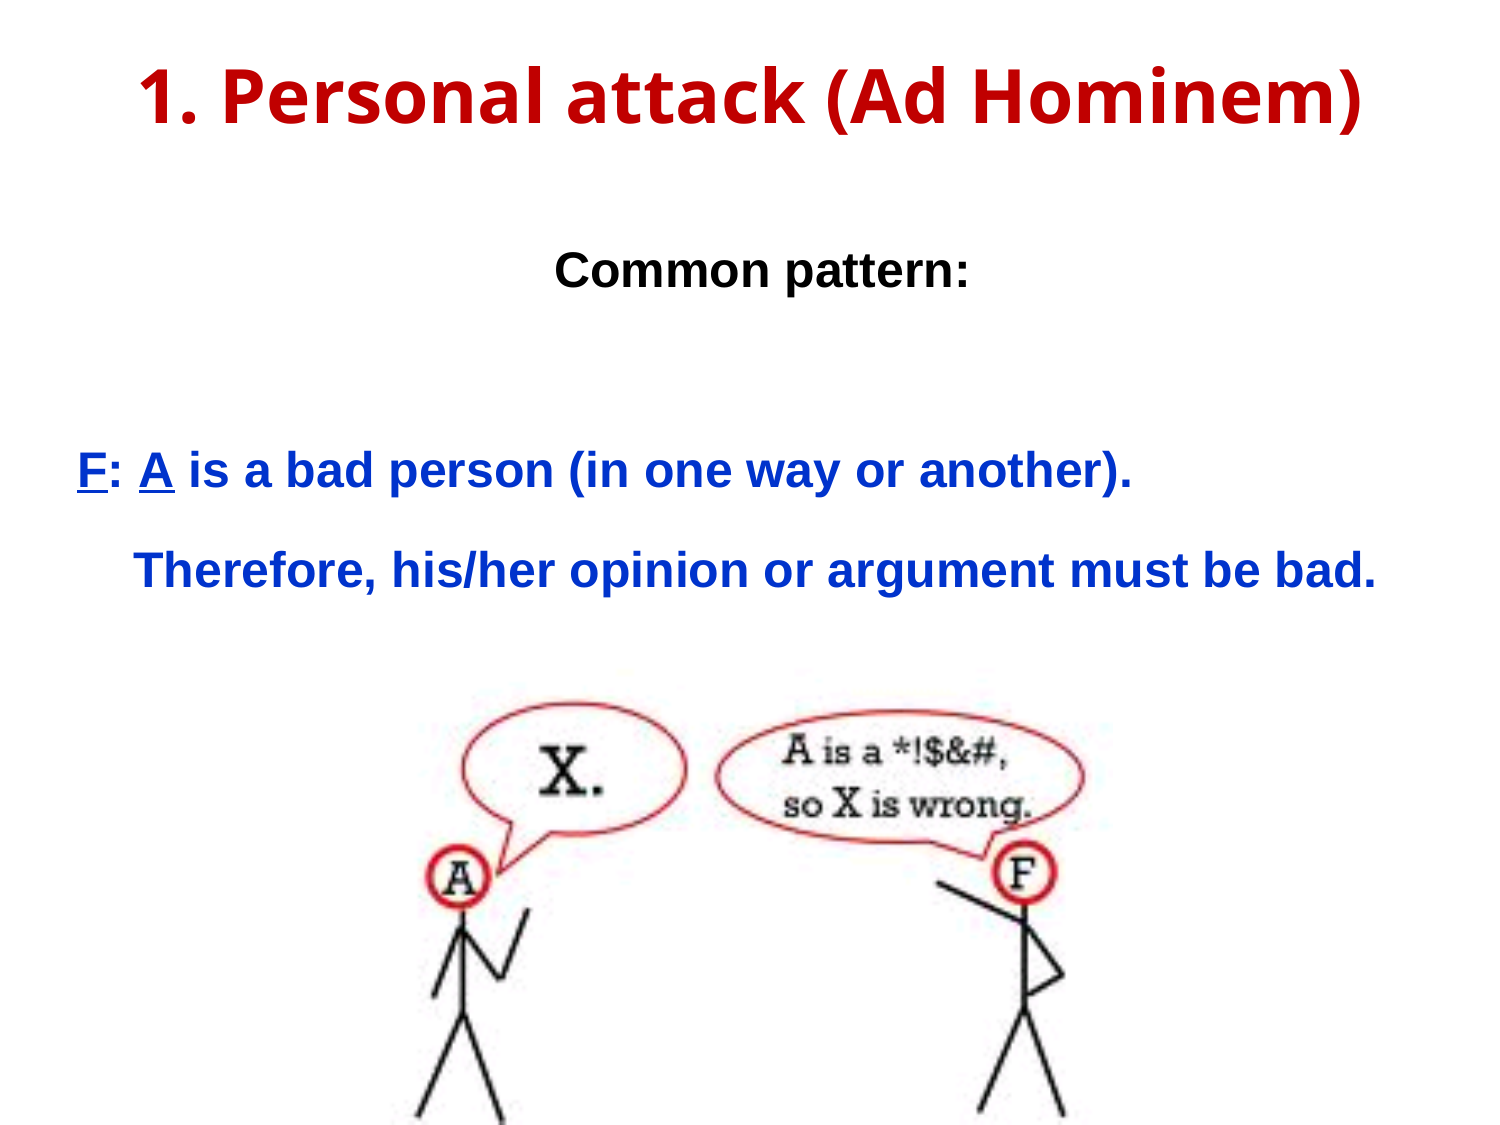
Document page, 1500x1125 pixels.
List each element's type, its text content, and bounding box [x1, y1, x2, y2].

picture [362, 660, 1113, 1125]
list Common pattern: F: A is a bad person (in one way or another). Therefore, his/her opinion or argument must be bad. [62, 200, 1463, 1063]
title 1. Personal attack (Ad Hominem) [75, 0, 1425, 188]
